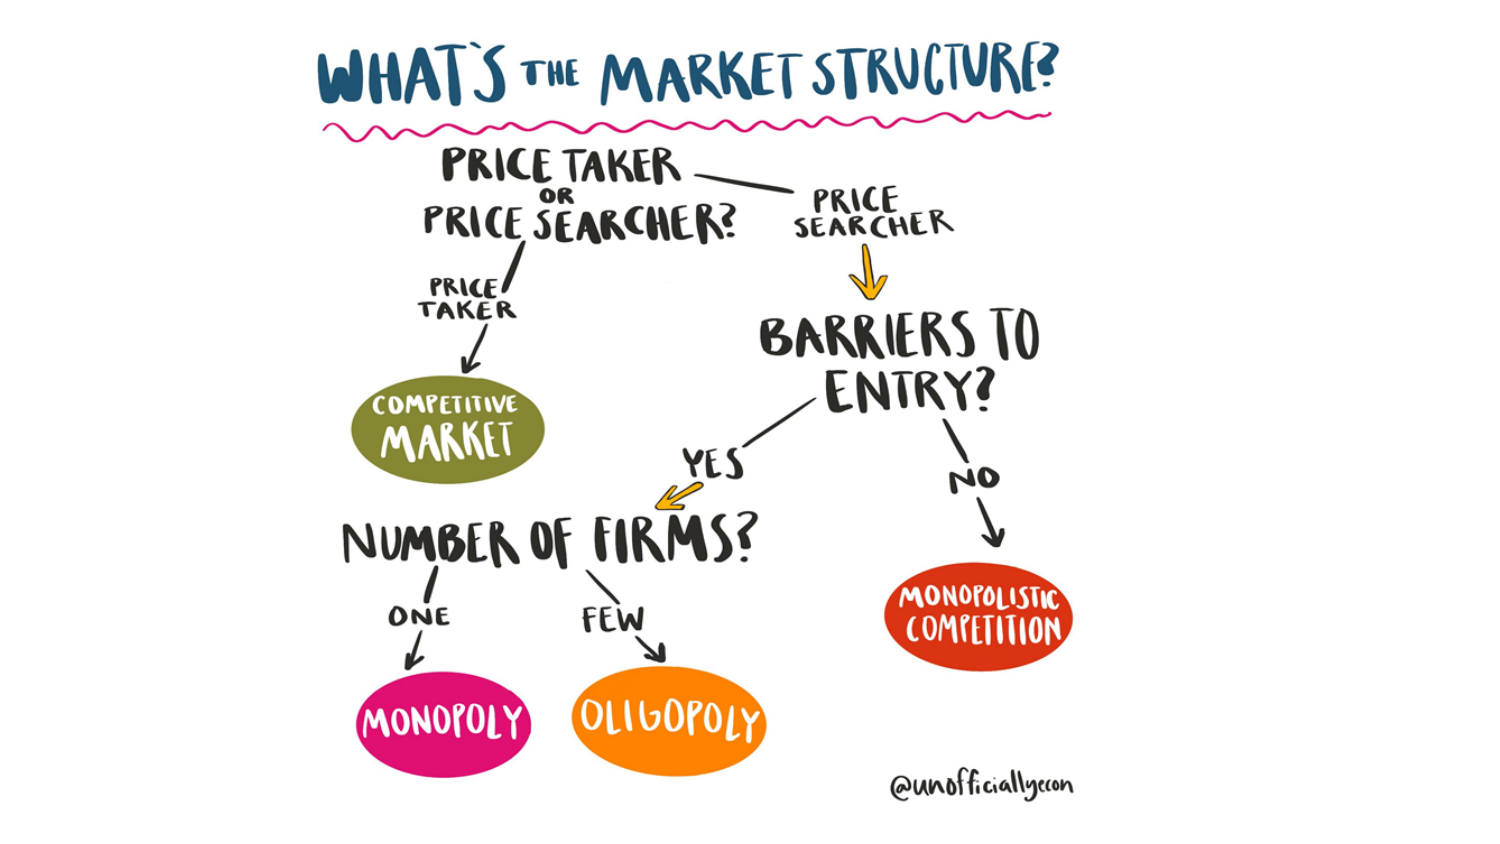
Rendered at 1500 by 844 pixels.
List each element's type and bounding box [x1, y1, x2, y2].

picture [306, 38, 1075, 806]
